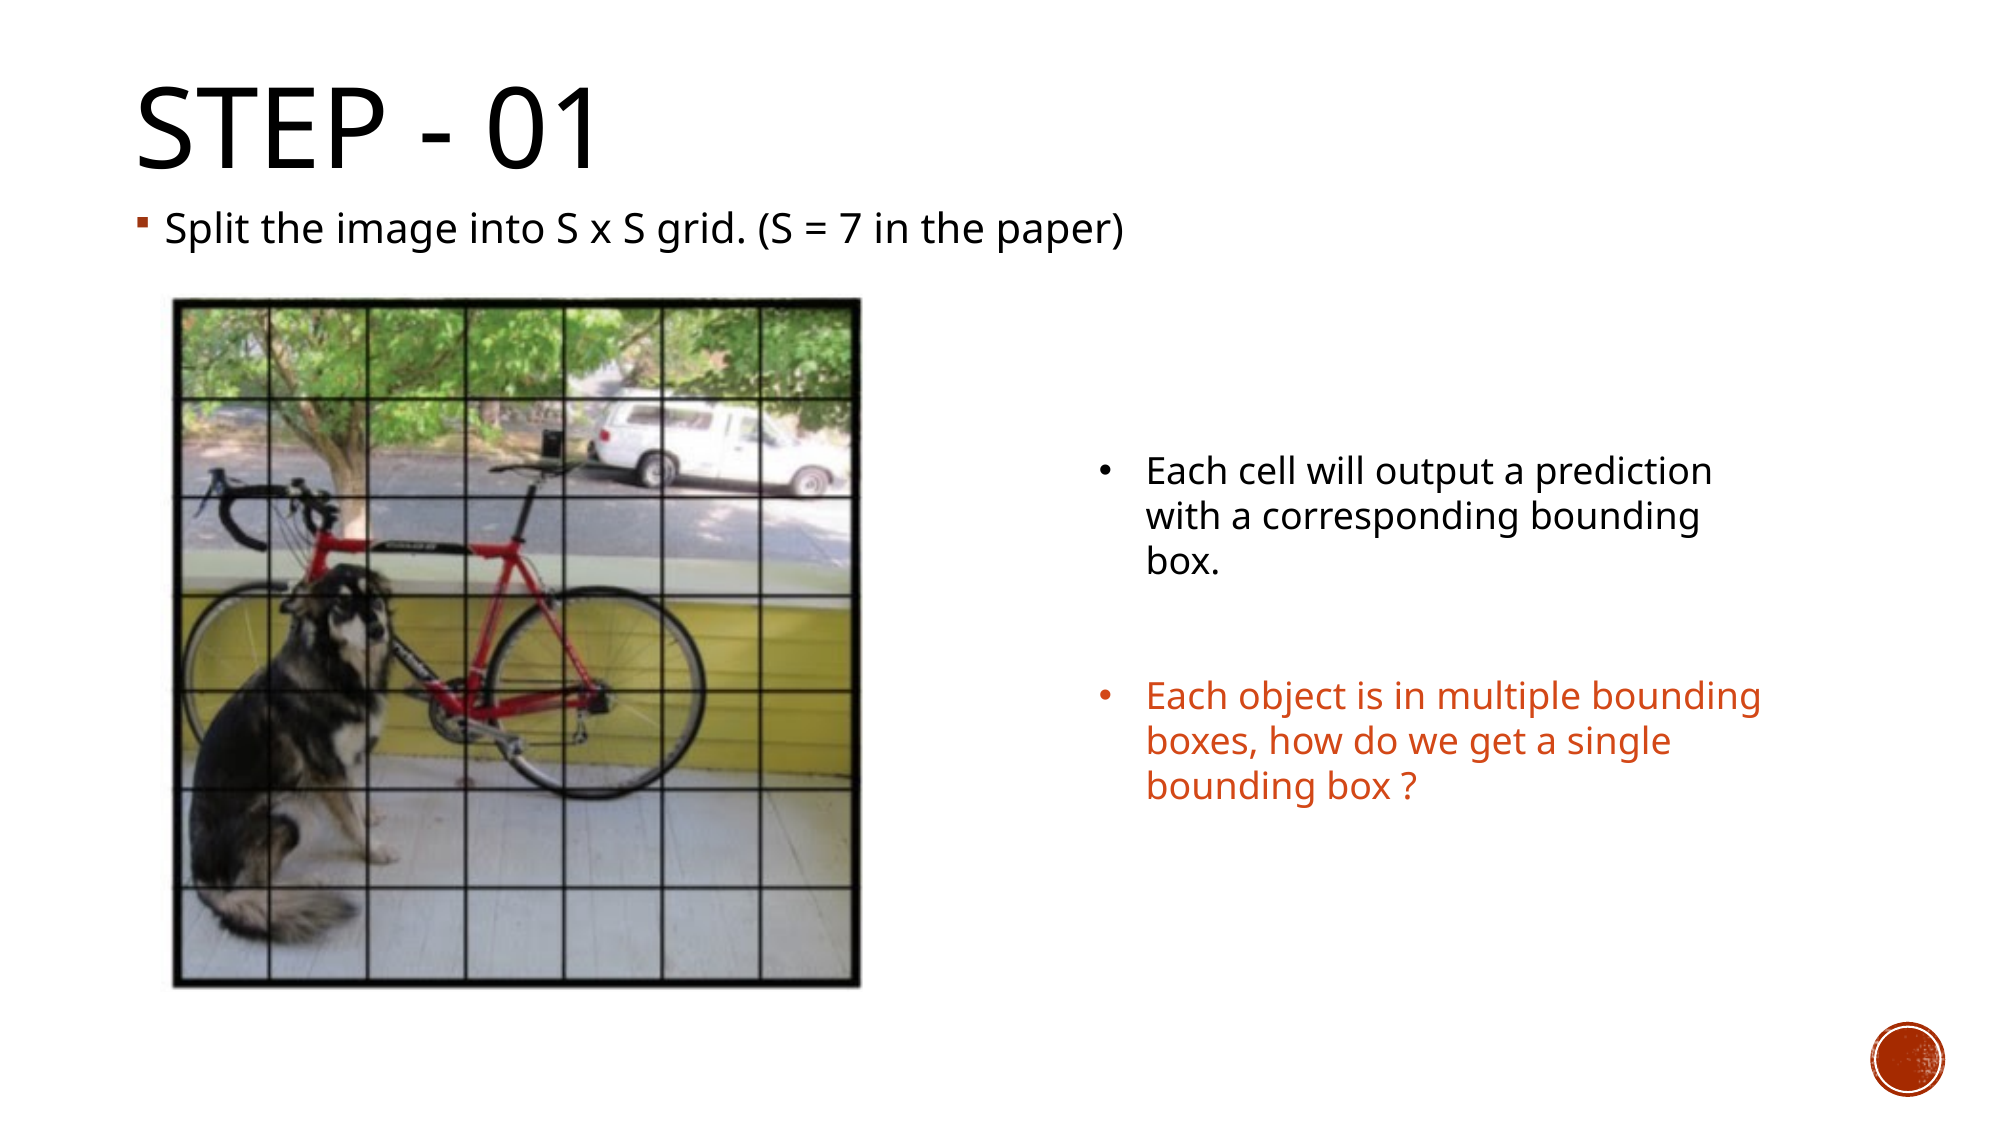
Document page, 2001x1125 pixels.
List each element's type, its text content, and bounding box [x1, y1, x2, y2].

text_box Each cell will output a prediction with a corresponding bounding box. Each object is in multiple bounding boxes, how do we get a single bounding box ? [1083, 439, 1796, 815]
picture [160, 293, 880, 992]
list Split the image into S x S grid. (S = 7 in the paper) [119, 200, 1826, 1013]
title Step - 01 [119, 37, 1720, 200]
